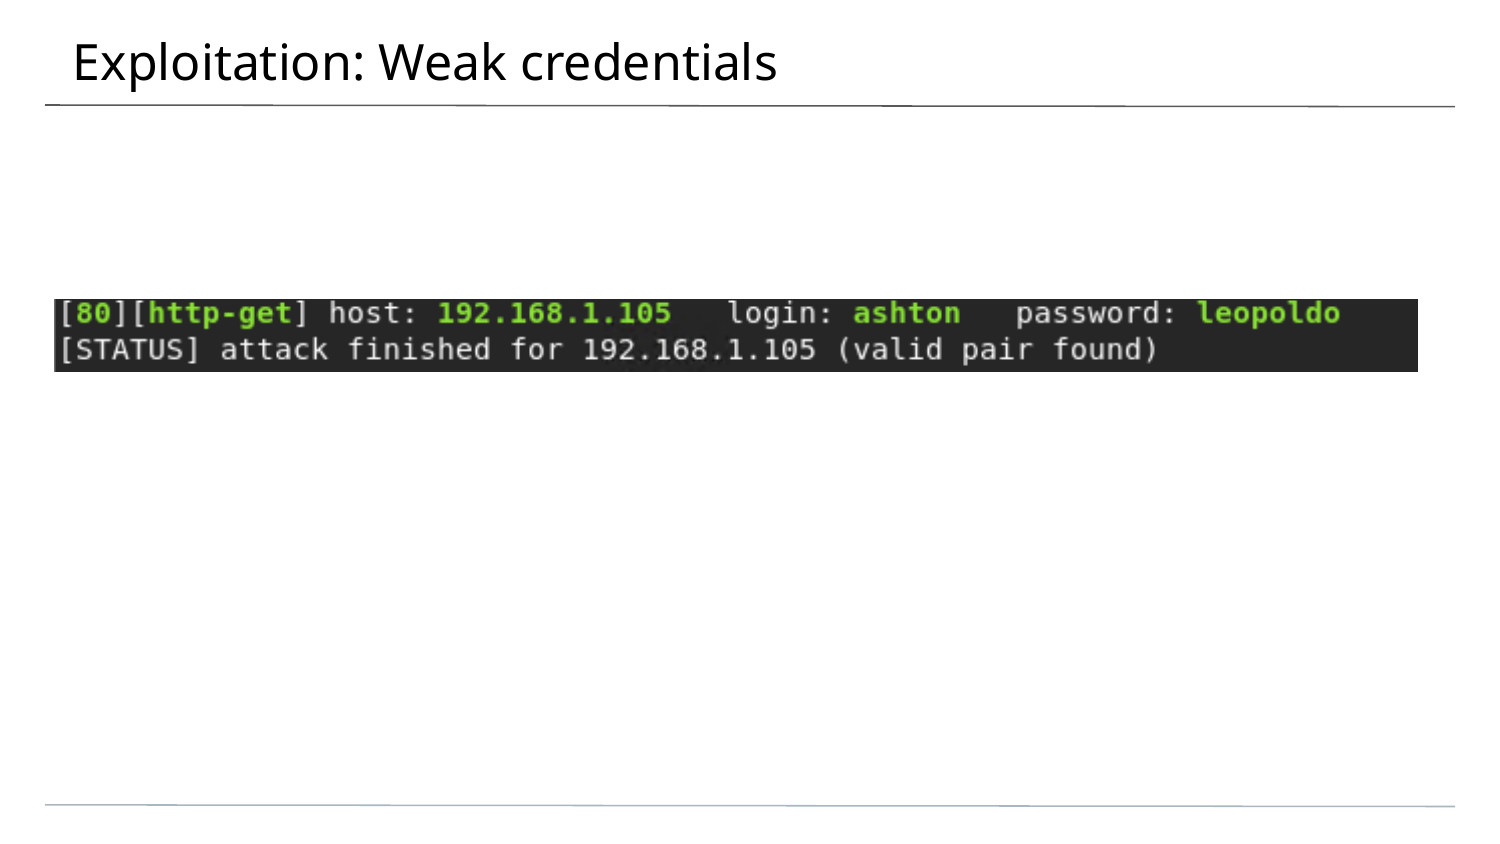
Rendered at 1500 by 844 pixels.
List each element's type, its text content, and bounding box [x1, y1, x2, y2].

picture [54, 299, 1419, 373]
title Exploitation: Weak credentials [0, 0, 1500, 88]
